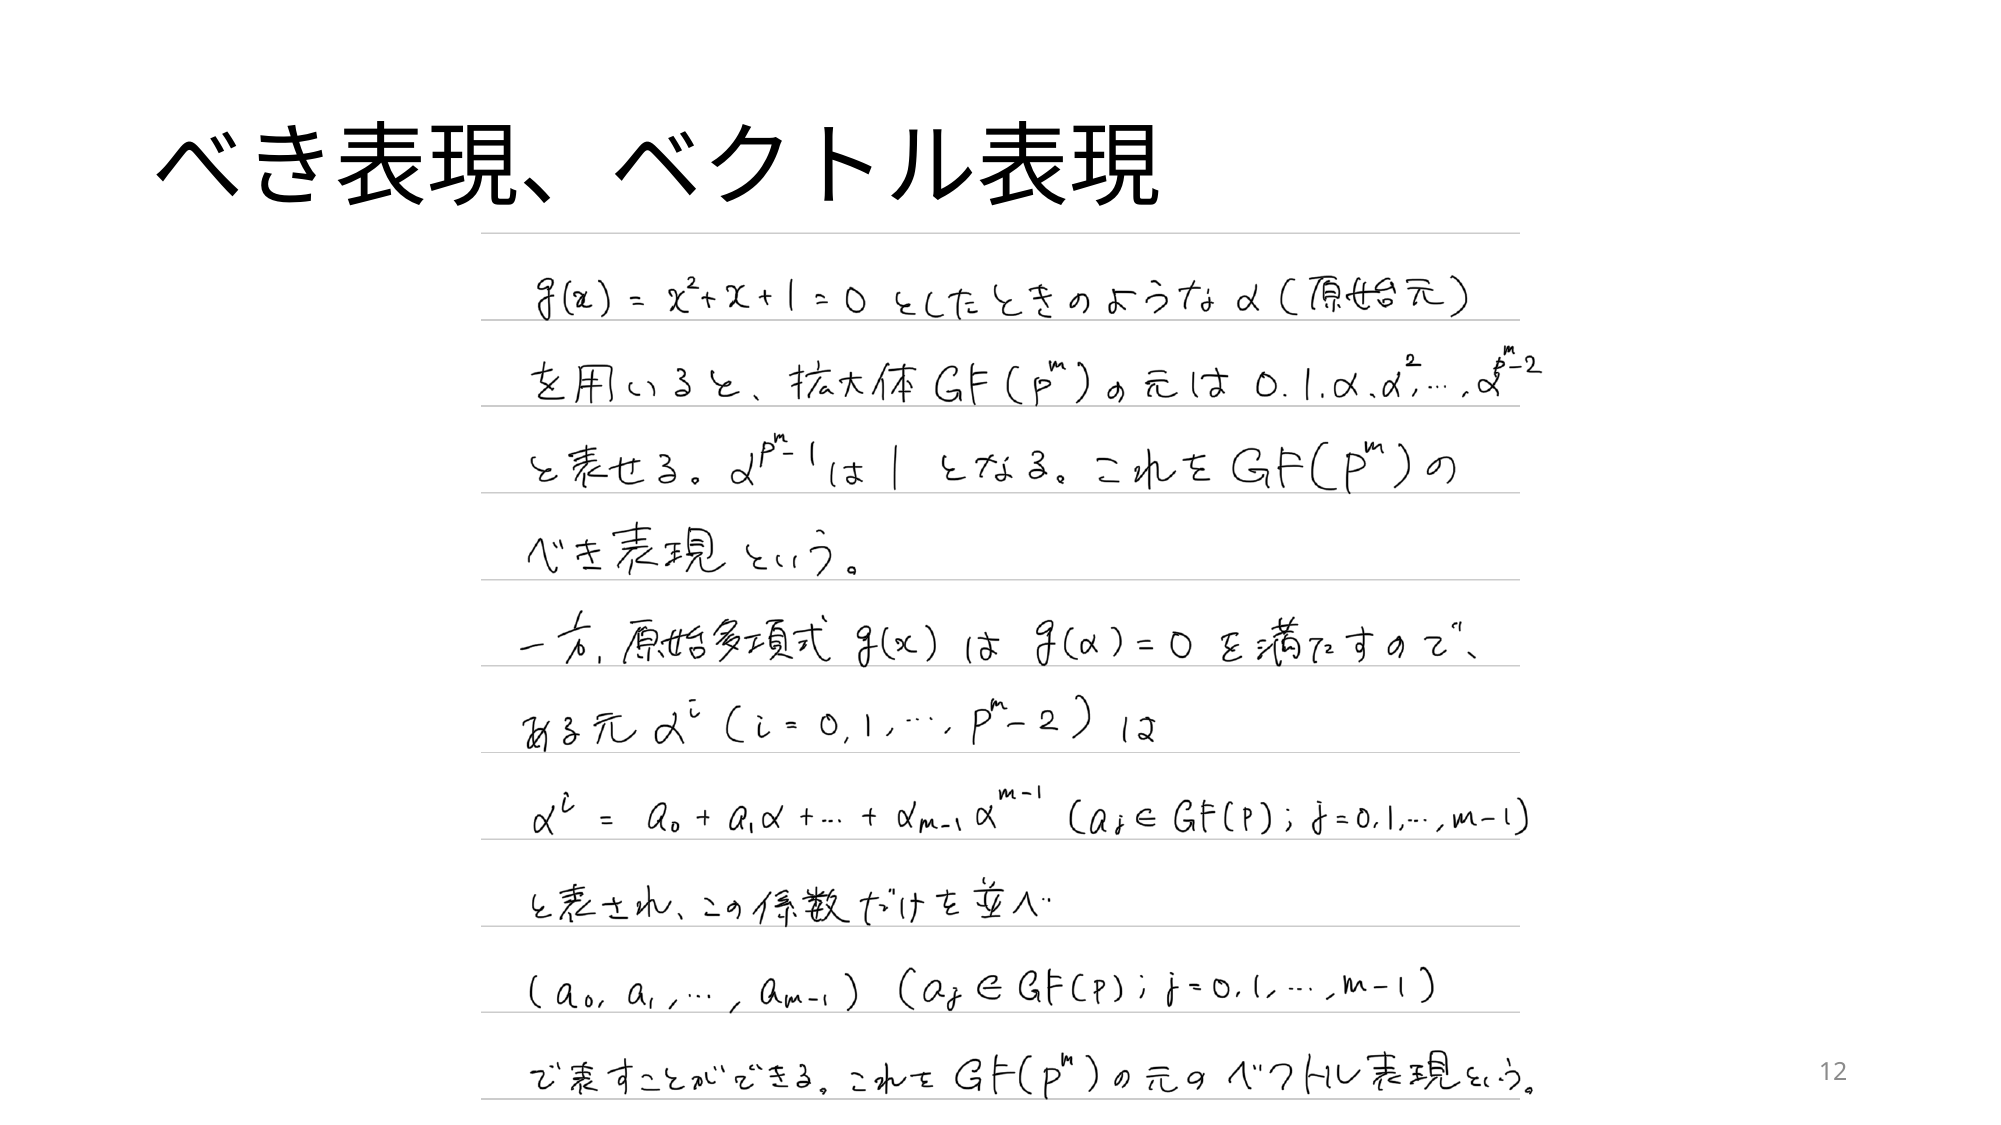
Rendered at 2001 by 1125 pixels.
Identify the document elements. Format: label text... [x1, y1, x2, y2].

title べき表現、ベクトル表現 [137, 59, 1863, 278]
slide_number 12 [1596, 1042, 1863, 1103]
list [404, 228, 1596, 1103]
